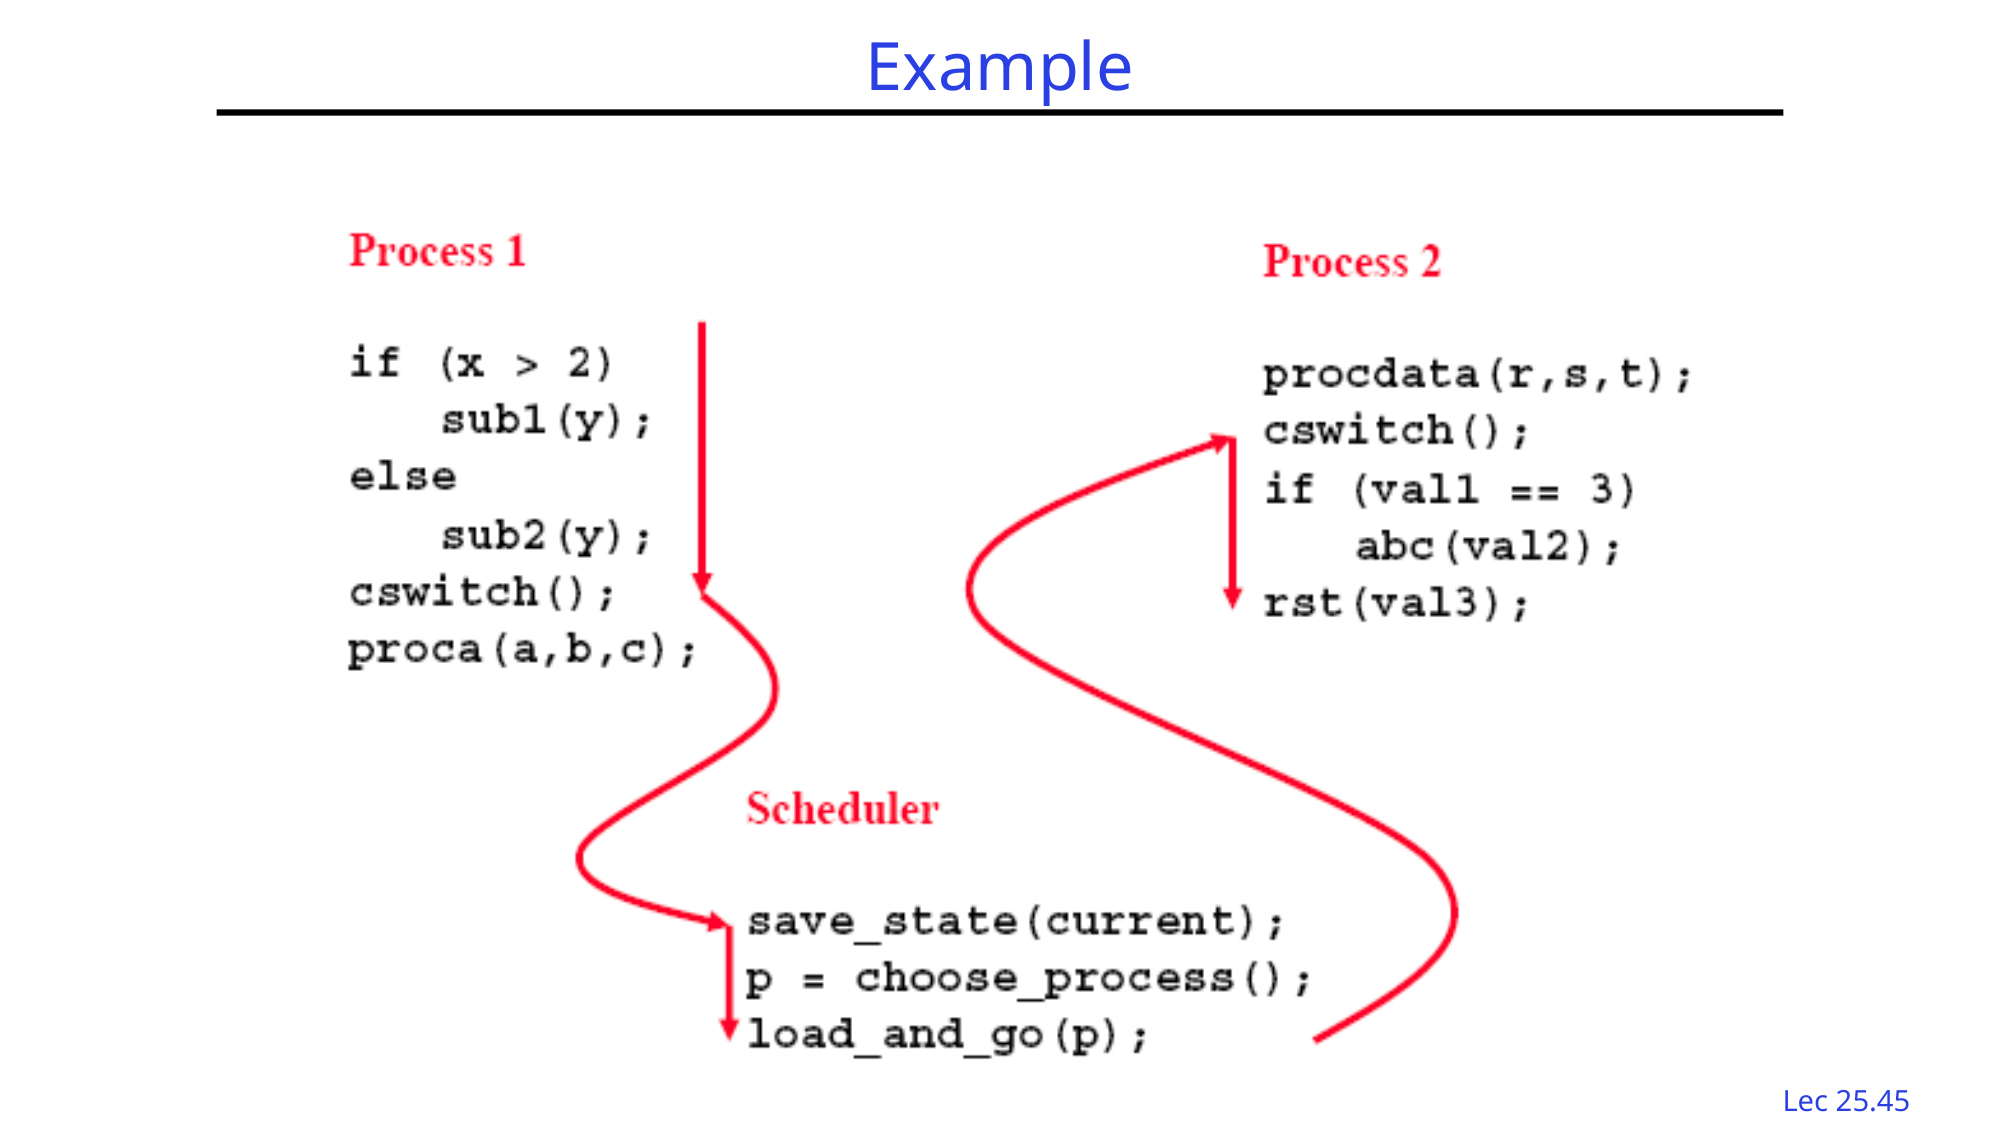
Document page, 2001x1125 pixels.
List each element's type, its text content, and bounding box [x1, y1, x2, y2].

title Example [216, 24, 1784, 113]
picture [334, 209, 1696, 1076]
